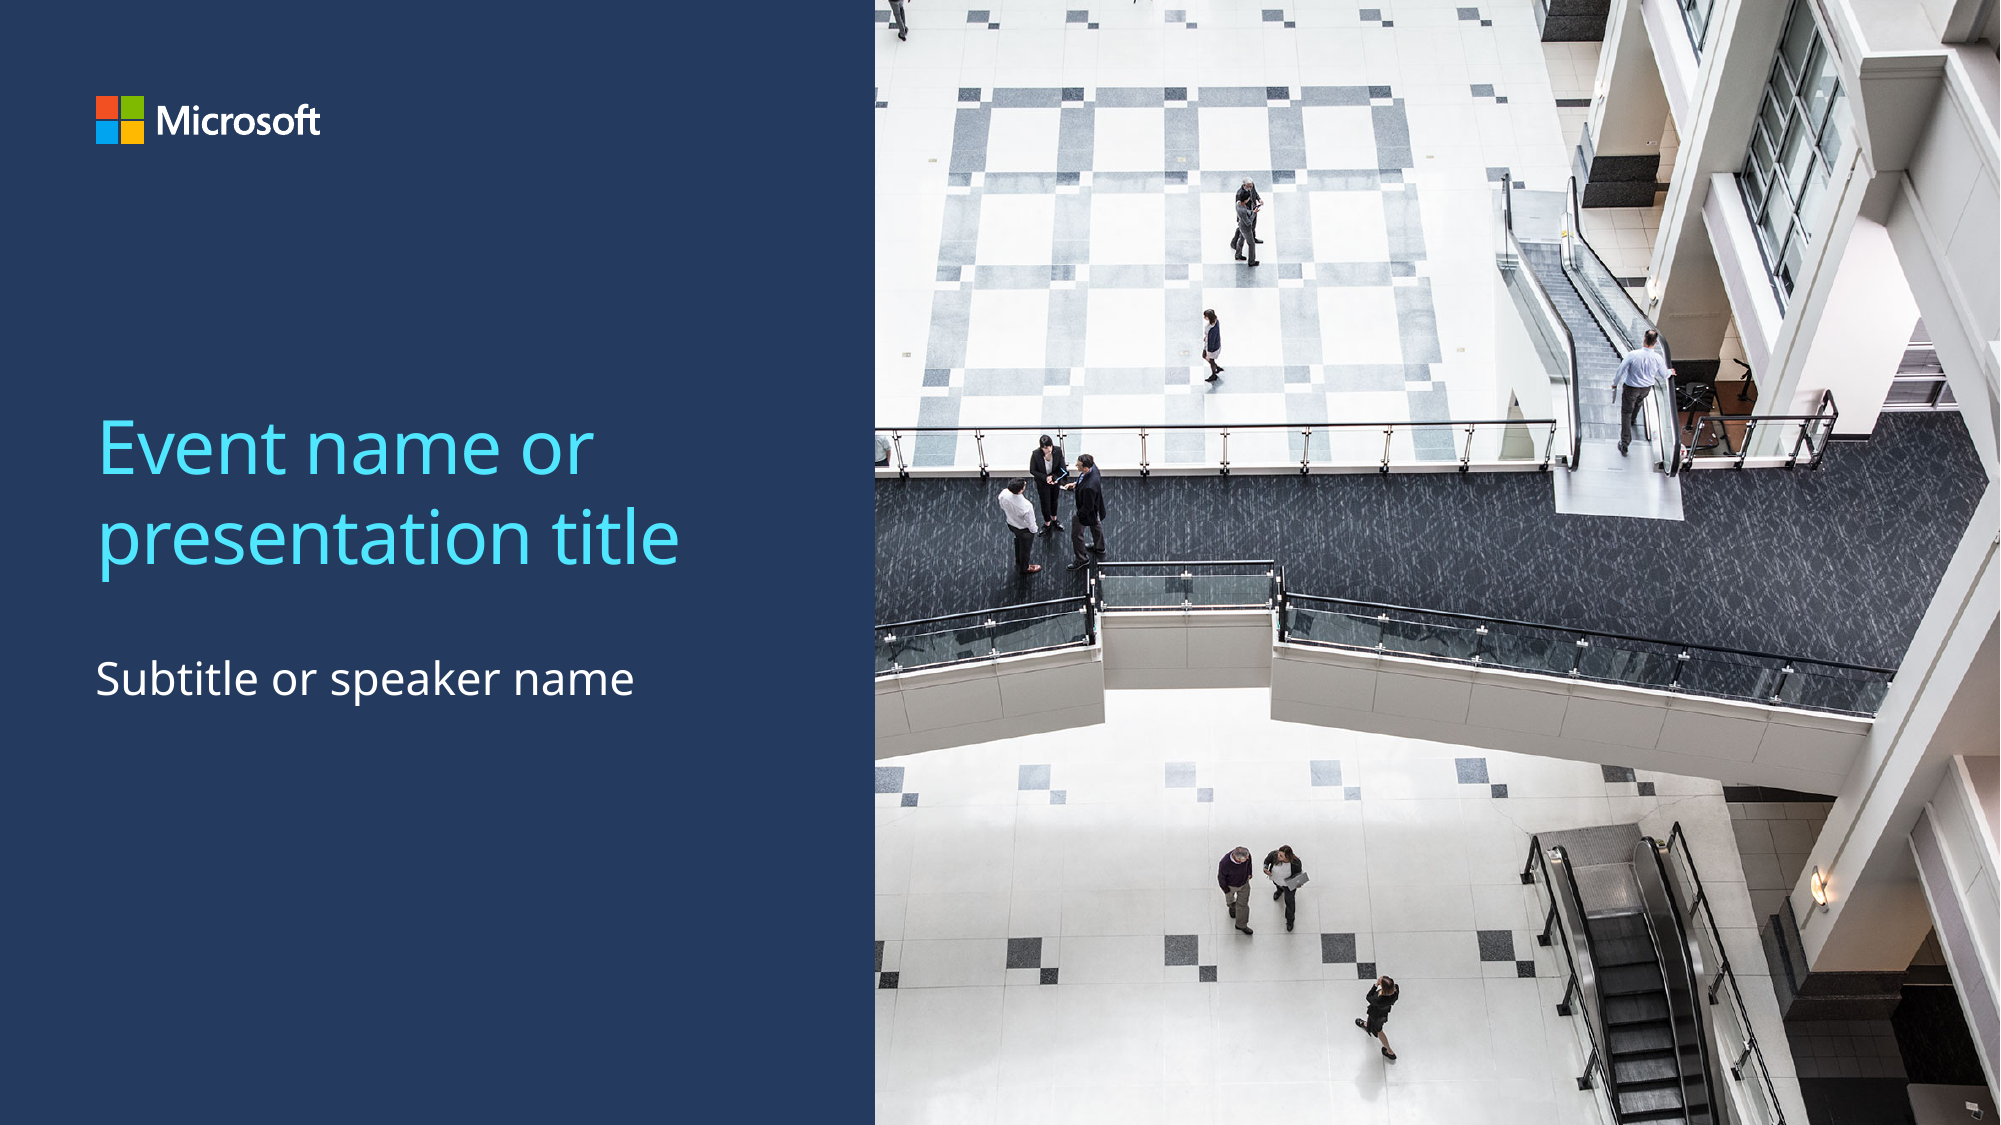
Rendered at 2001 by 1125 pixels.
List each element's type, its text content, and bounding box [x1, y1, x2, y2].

title Event name or presentation title [96, 397, 781, 580]
list Subtitle or speaker name [95, 650, 779, 706]
picture [875, 0, 2000, 1125]
